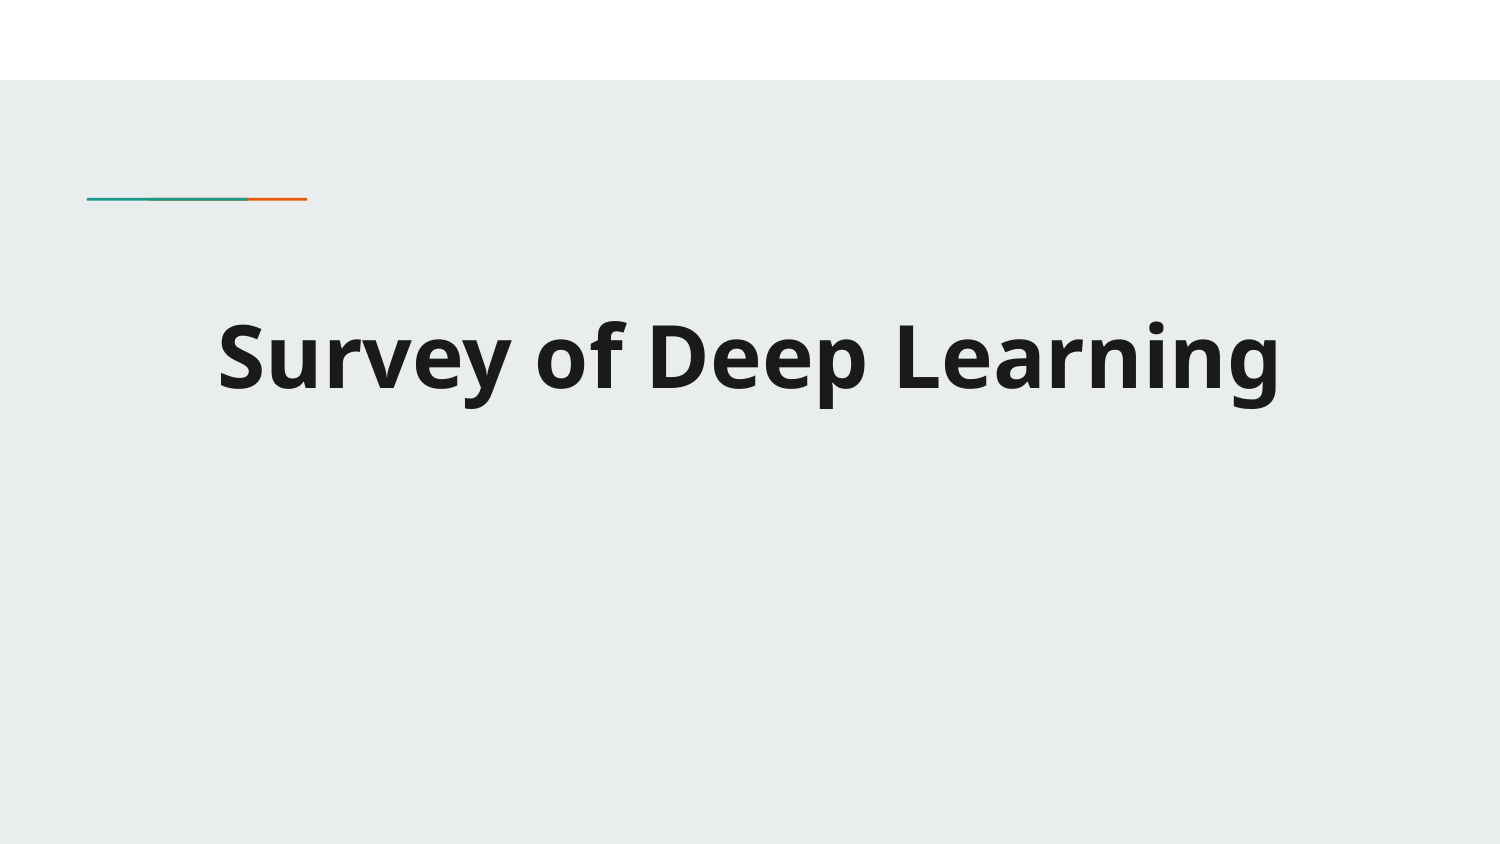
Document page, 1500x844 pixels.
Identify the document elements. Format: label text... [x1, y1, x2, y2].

title Survey of Deep Learning [119, 216, 1381, 490]
